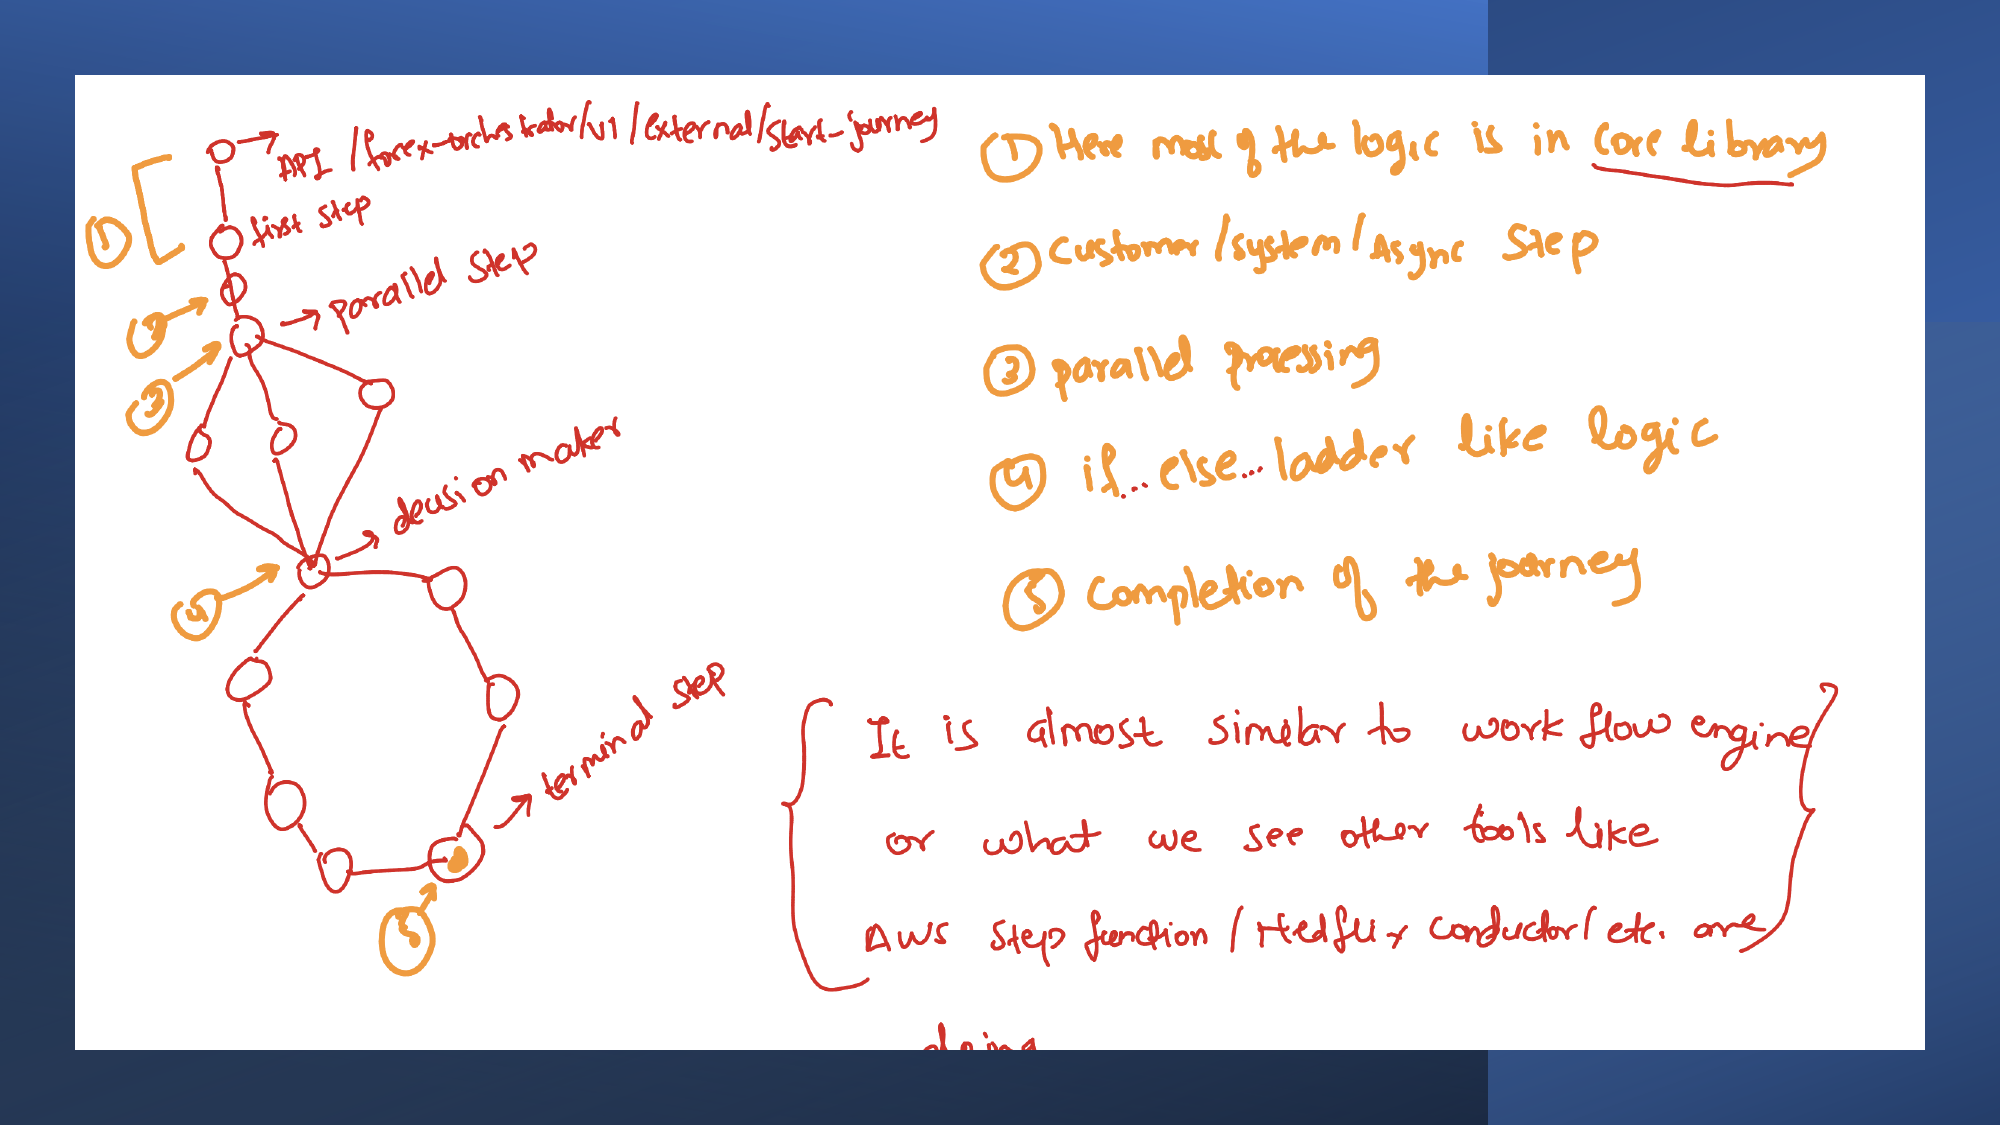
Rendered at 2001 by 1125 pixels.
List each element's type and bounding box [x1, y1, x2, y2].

picture [74, 74, 1925, 1050]
text_box [0, 0, 1489, 321]
text_box [1489, 0, 2000, 321]
text_box [0, 321, 2000, 1125]
